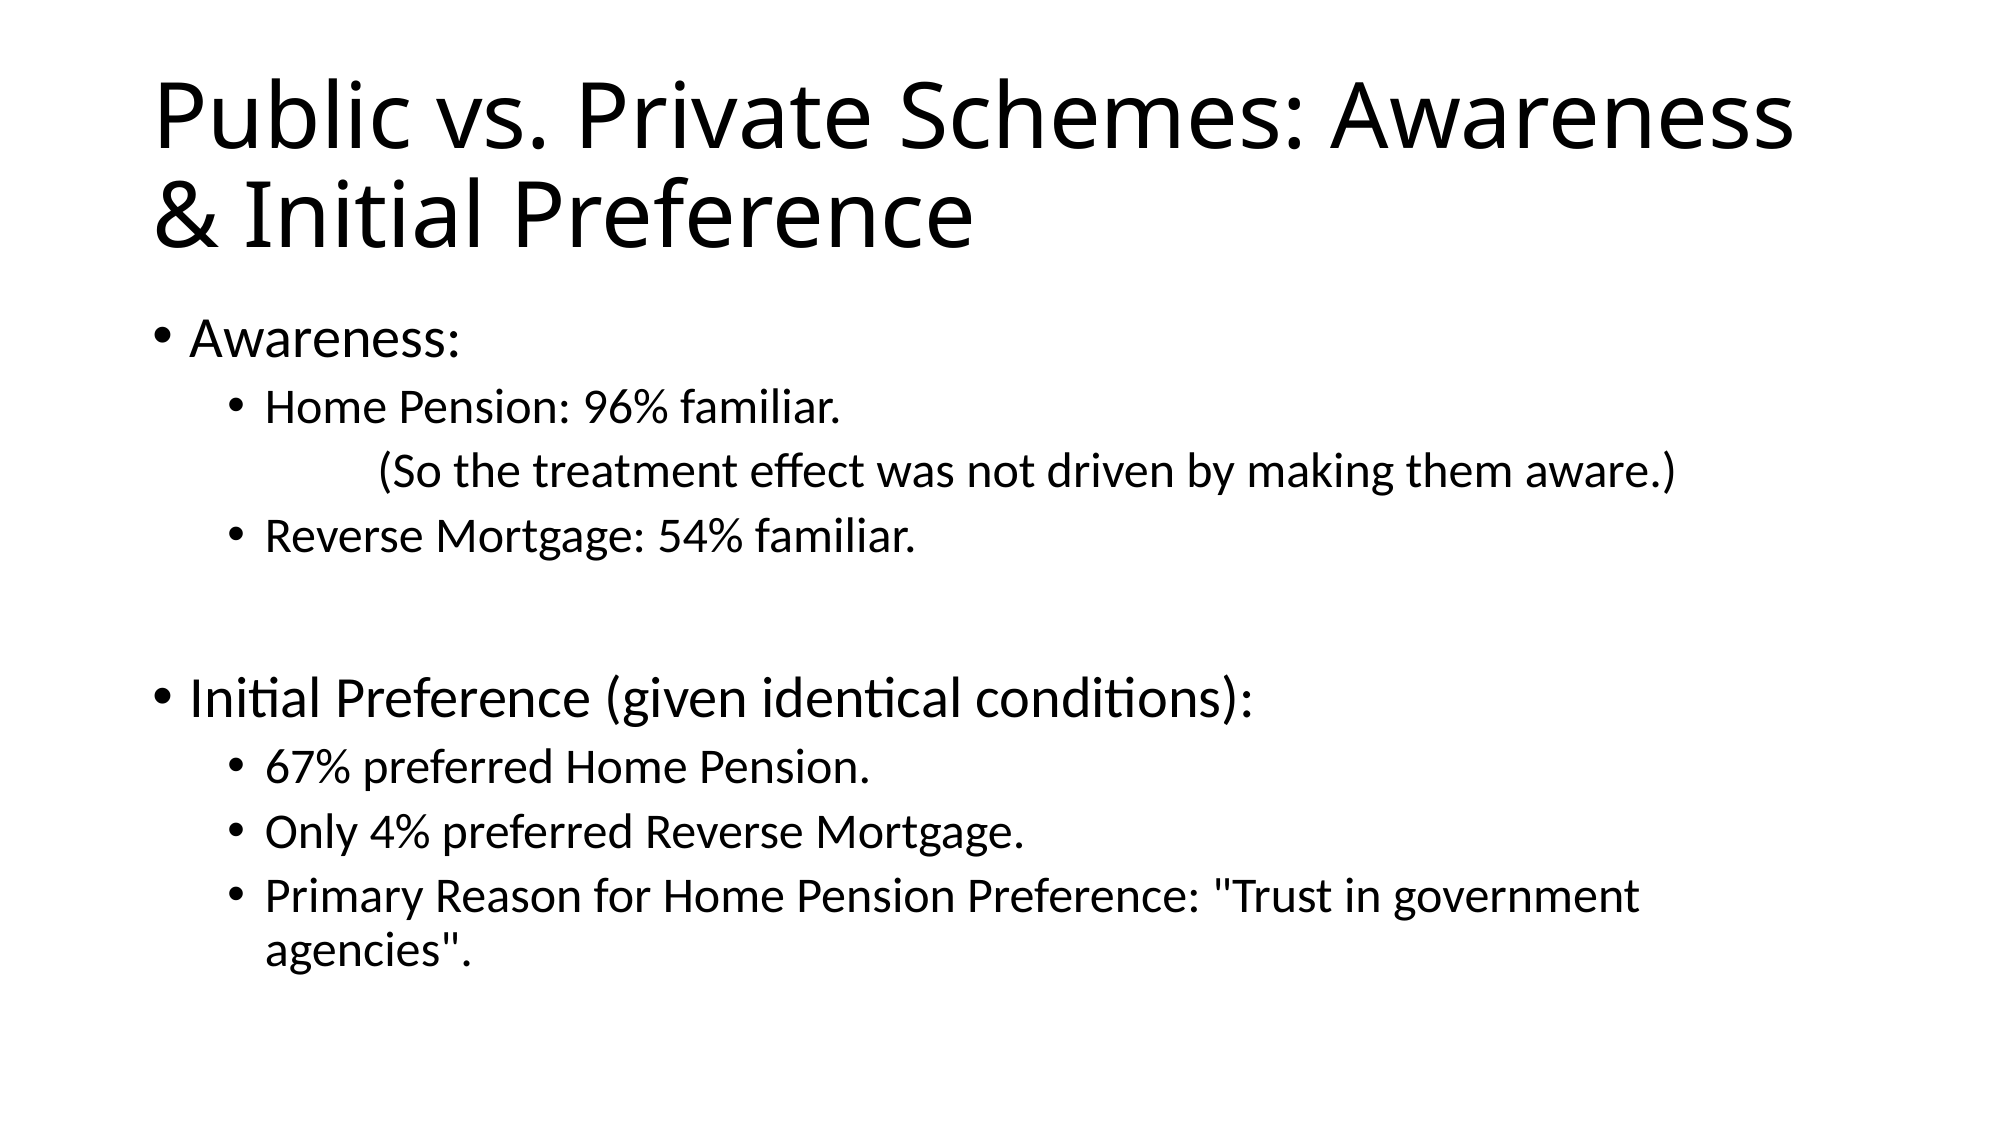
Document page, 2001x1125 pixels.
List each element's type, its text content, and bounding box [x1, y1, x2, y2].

title Public vs. Private Schemes: Awareness & Initial Preference [137, 59, 1863, 278]
list Awareness: Home Pension: 96% familiar. (So the treatment effect was not driven by making them aware.) Reverse Mortgage: 54% familiar. Initial Preference (given identical conditions): 67% preferred Home Pension. Only 4% preferred Reverse Mortgage. Primary Reason for Home Pension Preference: "Trust in government agencies". [137, 299, 1863, 1014]
